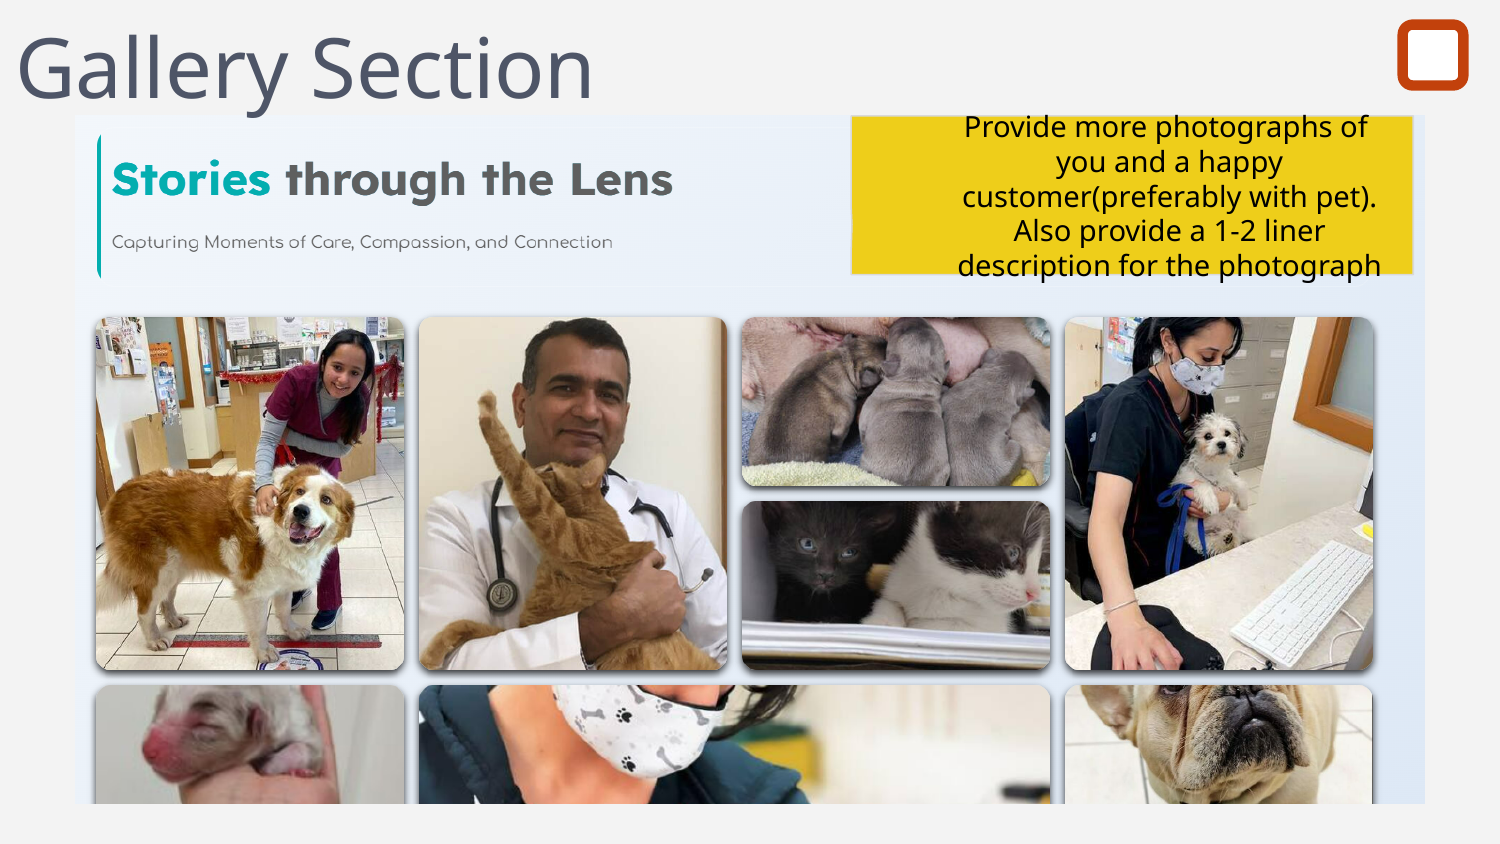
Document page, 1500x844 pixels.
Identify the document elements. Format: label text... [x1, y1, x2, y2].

text_box [1400, 22, 1466, 88]
picture [75, 115, 1425, 804]
text_box Gallery Section [0, 0, 1456, 109]
